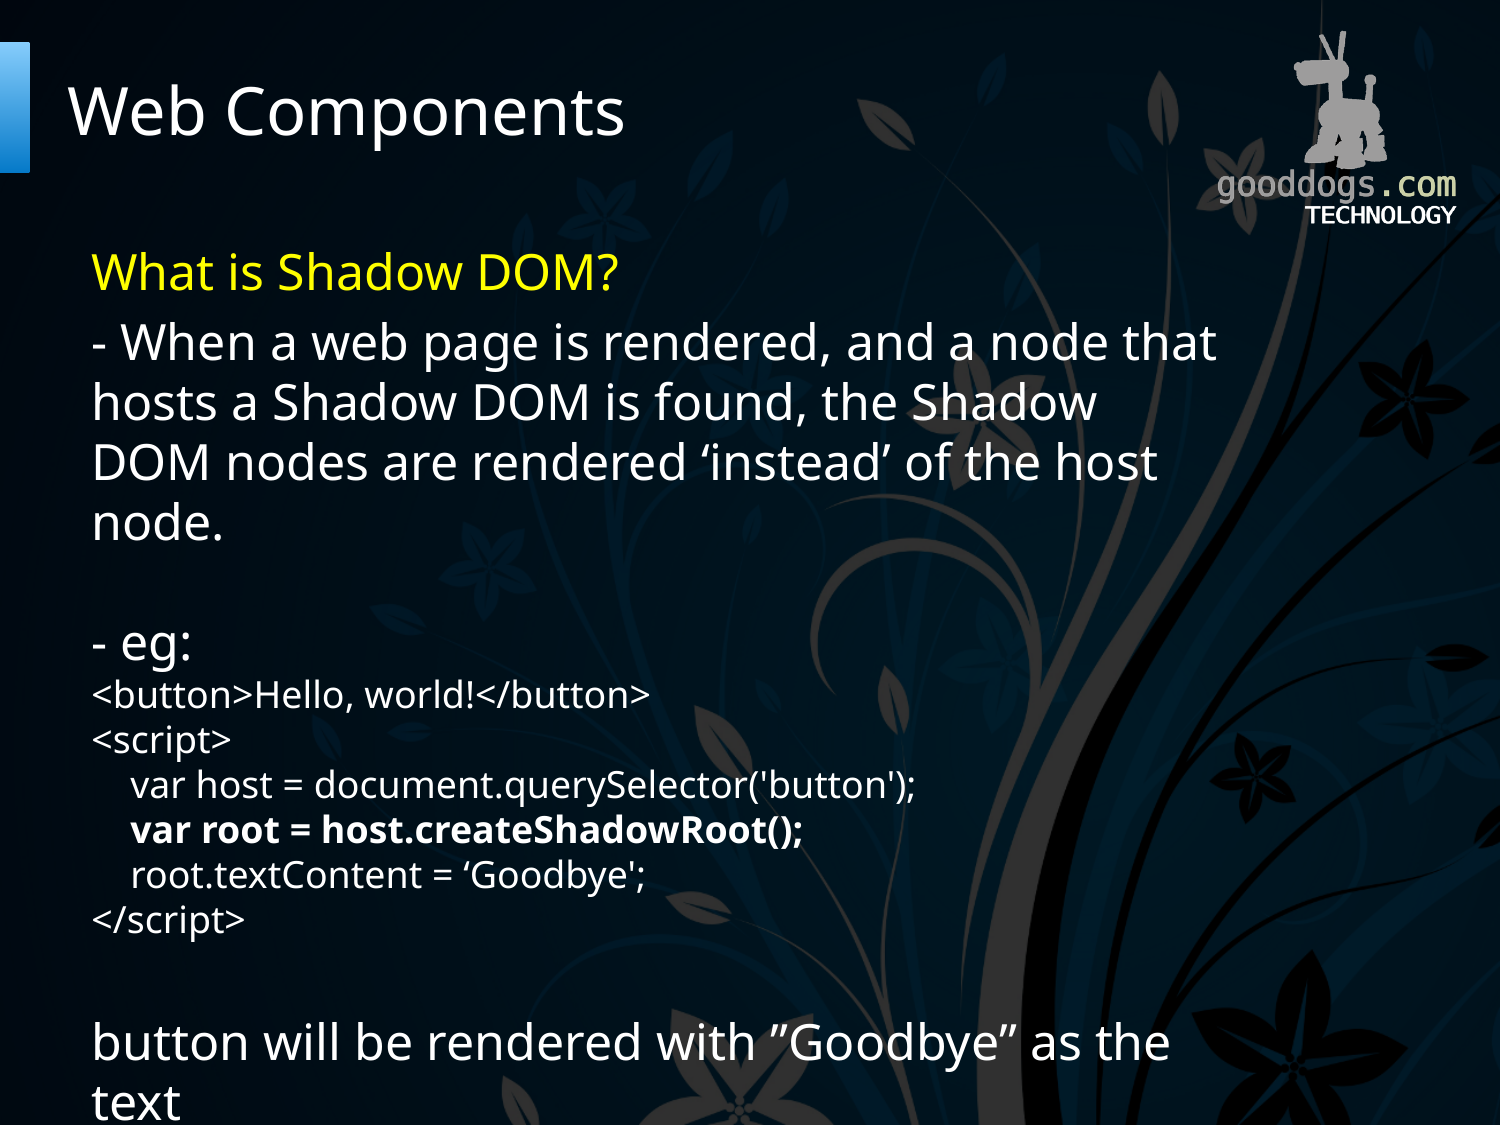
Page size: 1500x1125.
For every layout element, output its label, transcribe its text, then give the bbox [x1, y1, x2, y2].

list What is Shadow DOM? - When a web page is rendered, and a node that hosts a Shadow DOM is found, the Shadow DOM nodes are rendered ‘instead’ of the host node. - eg: <button>Hello, world!</button> <script> var host = document.querySelector('button'); var root = host.createShadowRoot(); root.textContent = ‘Goodbye'; </script> button will be rendered with ”Goodbye” as the text [76, 233, 1247, 1083]
text_box Web Components [53, 45, 1205, 173]
picture [1210, 18, 1469, 230]
